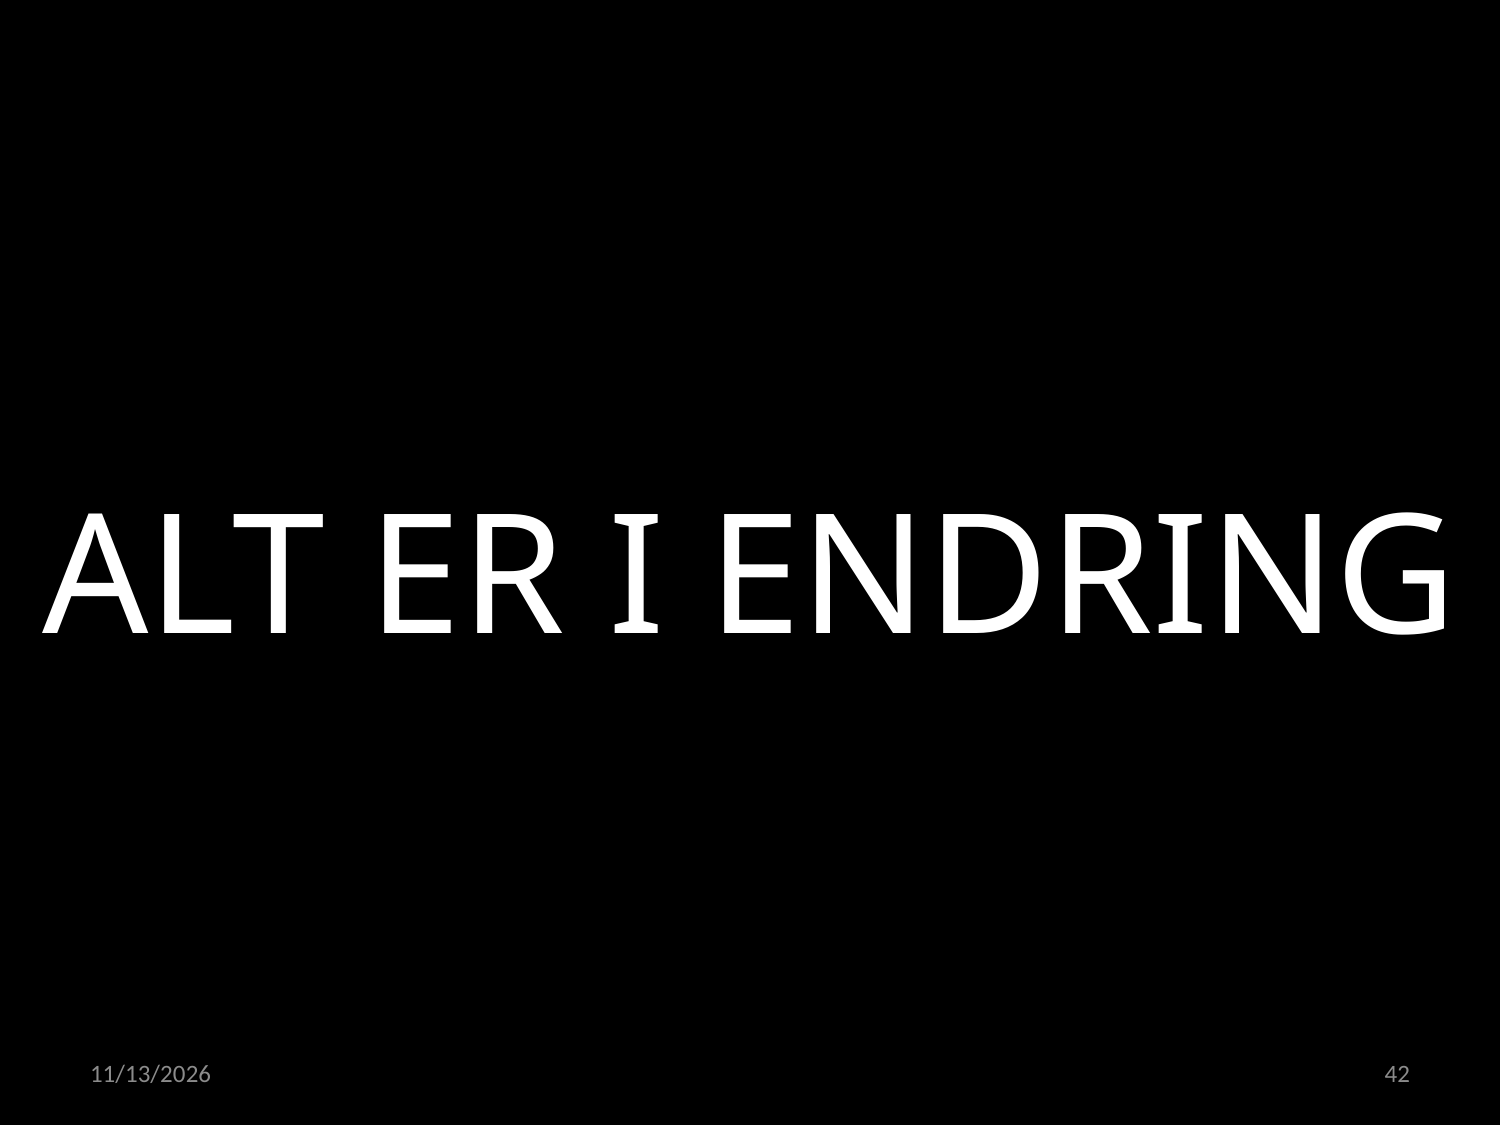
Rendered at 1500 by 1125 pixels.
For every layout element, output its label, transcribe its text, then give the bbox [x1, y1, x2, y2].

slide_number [75, 1042, 425, 1103]
text_box ALT ER I ENDRING [0, 459, 1500, 561]
slide_number 42 [1074, 1042, 1425, 1103]
